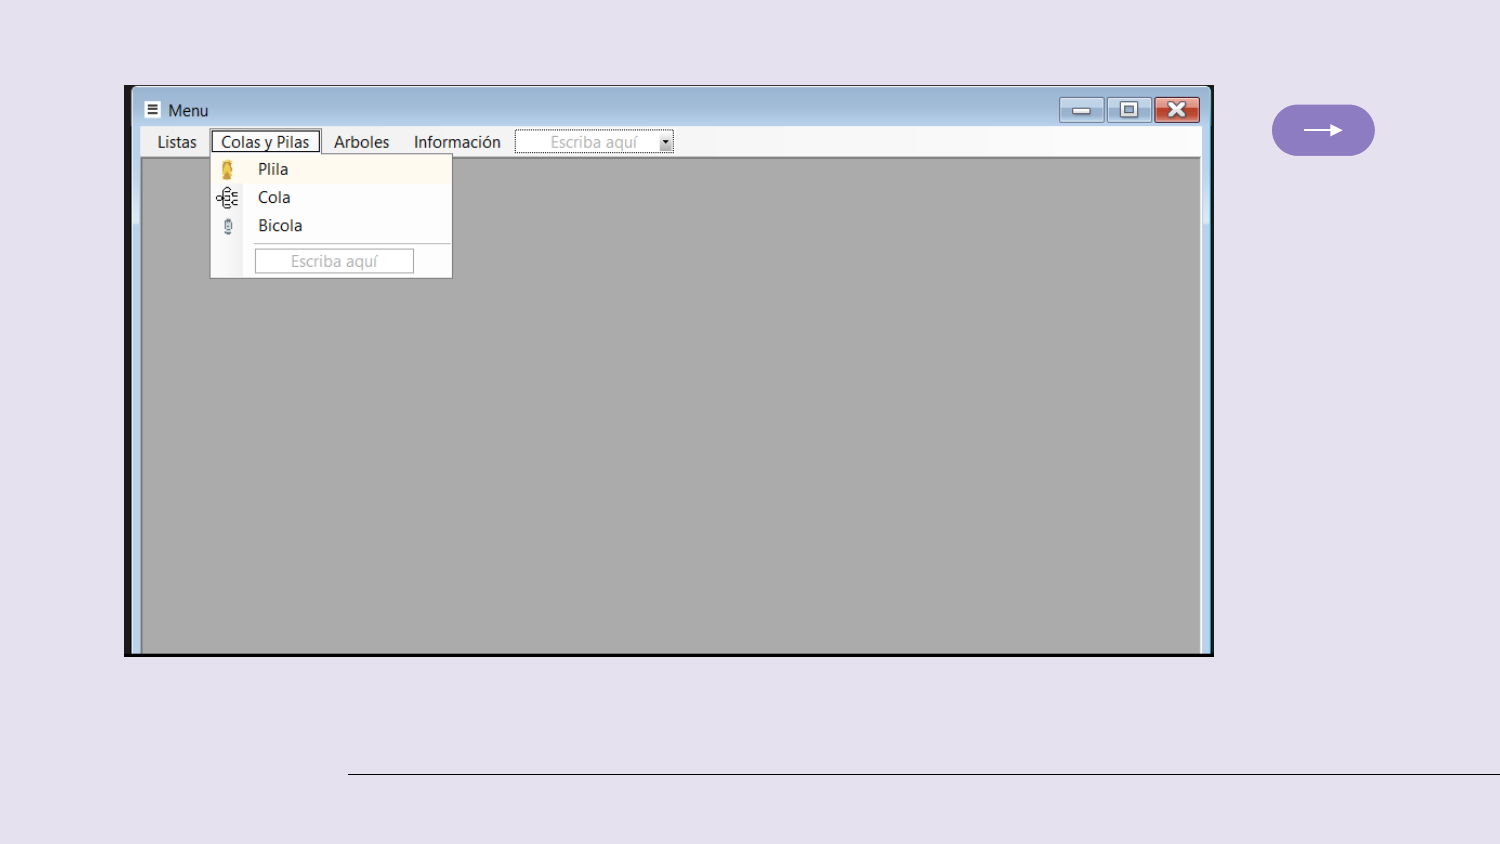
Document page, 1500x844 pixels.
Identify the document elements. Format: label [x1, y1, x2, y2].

picture [123, 85, 1214, 658]
